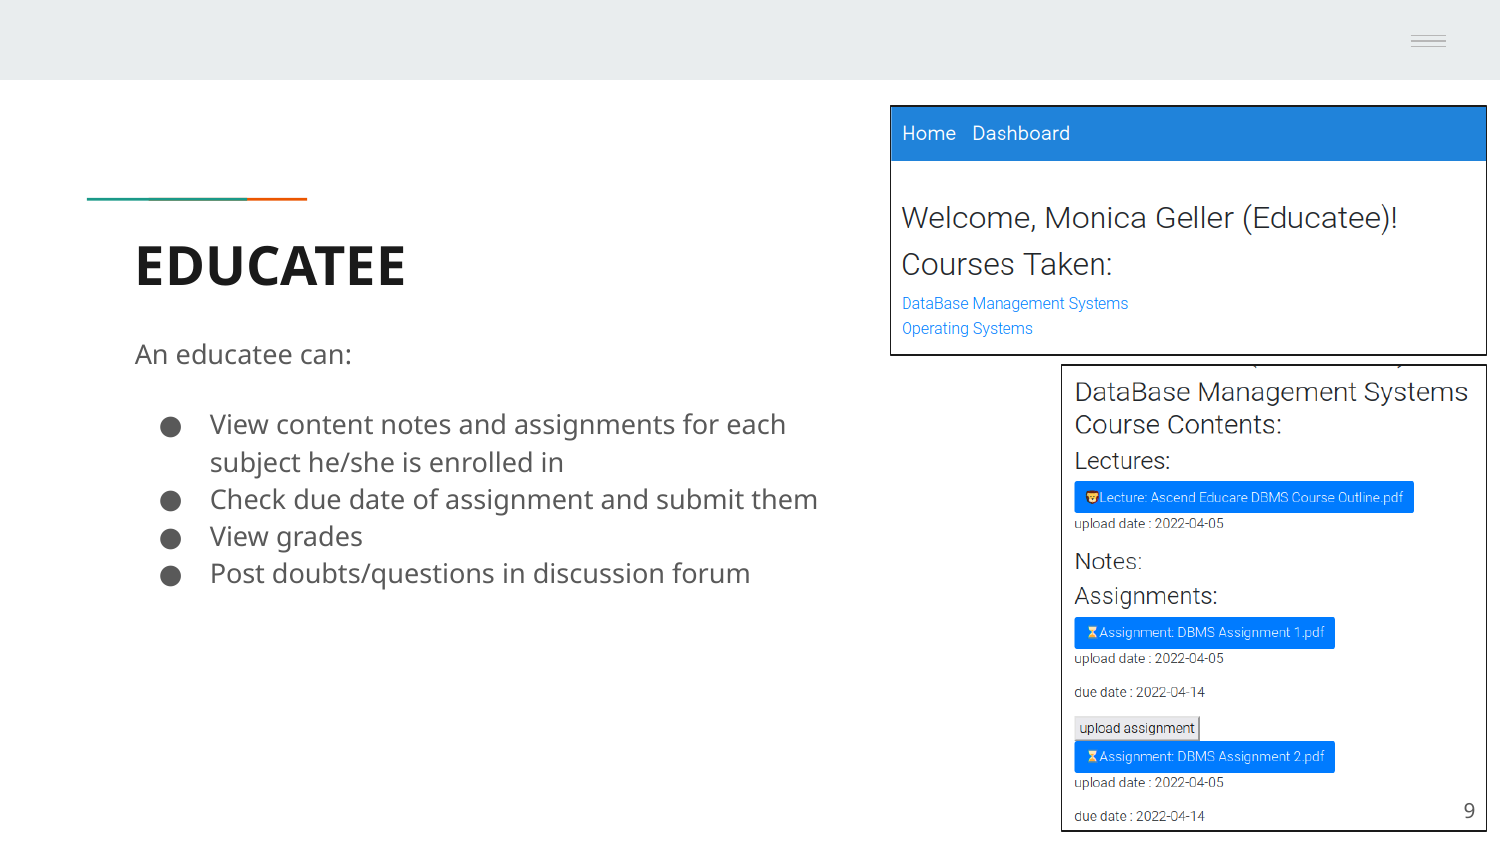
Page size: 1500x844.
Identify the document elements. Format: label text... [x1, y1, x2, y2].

slide_number ‹#› [1400, 828, 1491, 844]
picture [891, 106, 1487, 355]
list An educatee can: View content notes and assignments for each subject he/she is enrolled in Check due date of assignment and submit them View grades Post doubts/questions in discussion forum [119, 317, 866, 660]
title EDUCATEE [119, 216, 759, 317]
picture [1061, 365, 1487, 831]
